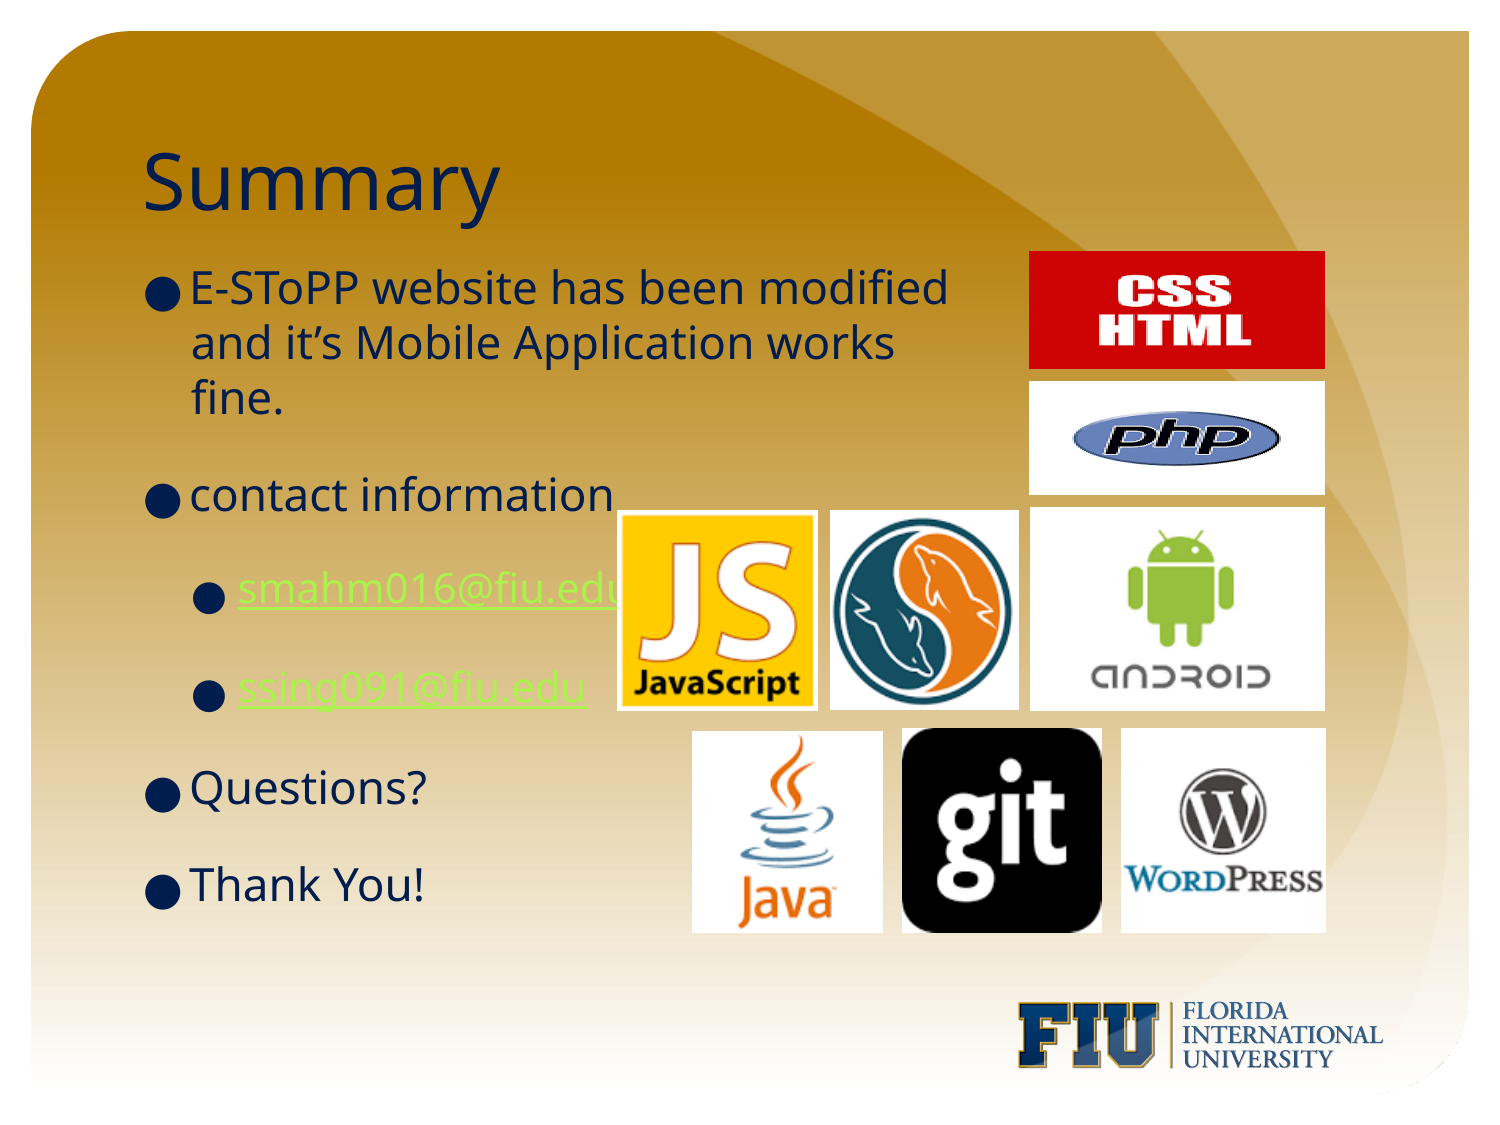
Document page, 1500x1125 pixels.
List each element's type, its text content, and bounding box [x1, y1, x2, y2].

picture [24, 30, 1473, 1094]
list E-SToPP website has been modified and it’s Mobile Application works fine. contact information smahm016@fiu.edu ssing091@fiu.edu Questions? Thank You! [127, 251, 1372, 991]
title Summary [127, 62, 1372, 234]
